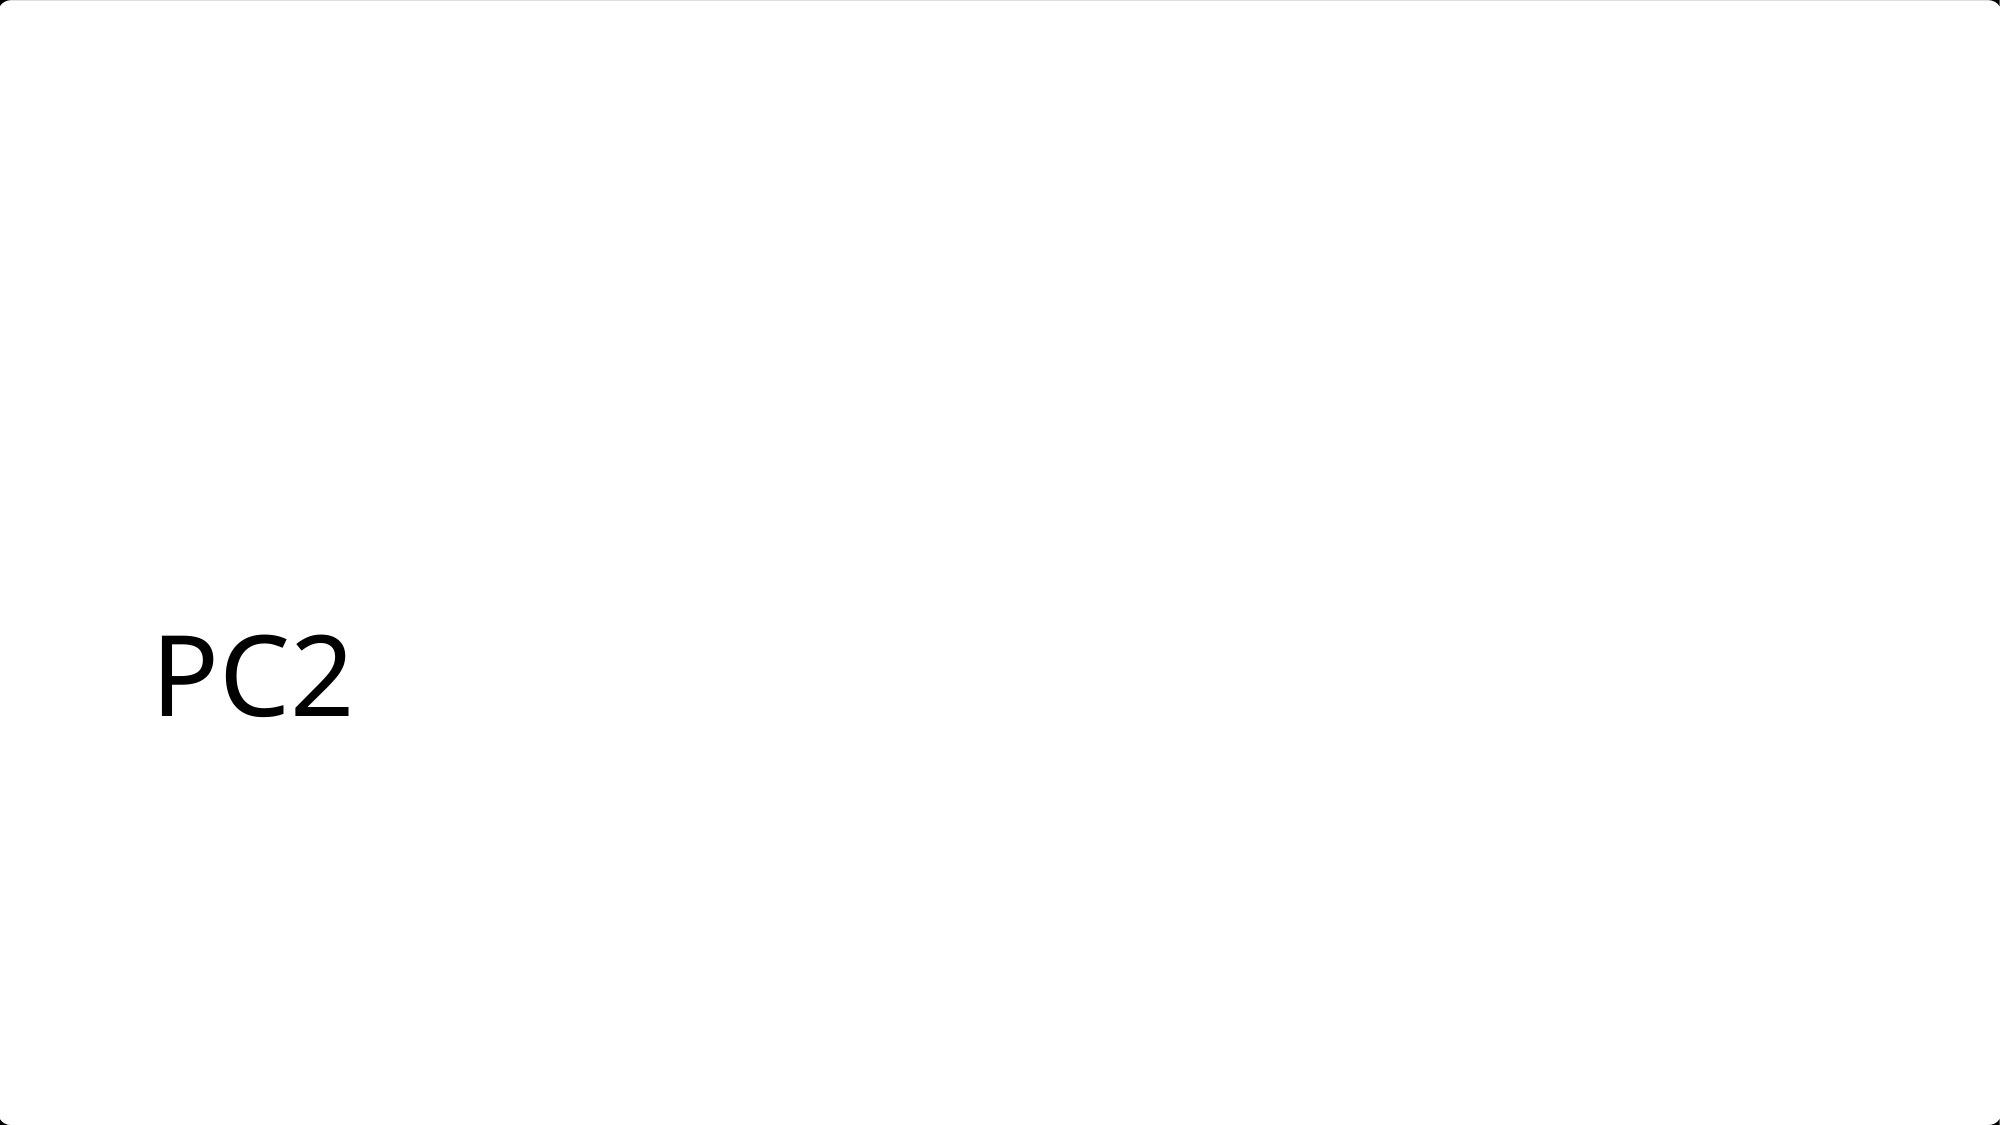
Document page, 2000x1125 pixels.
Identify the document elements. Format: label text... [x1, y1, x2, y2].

title PC2 [136, 280, 1862, 749]
